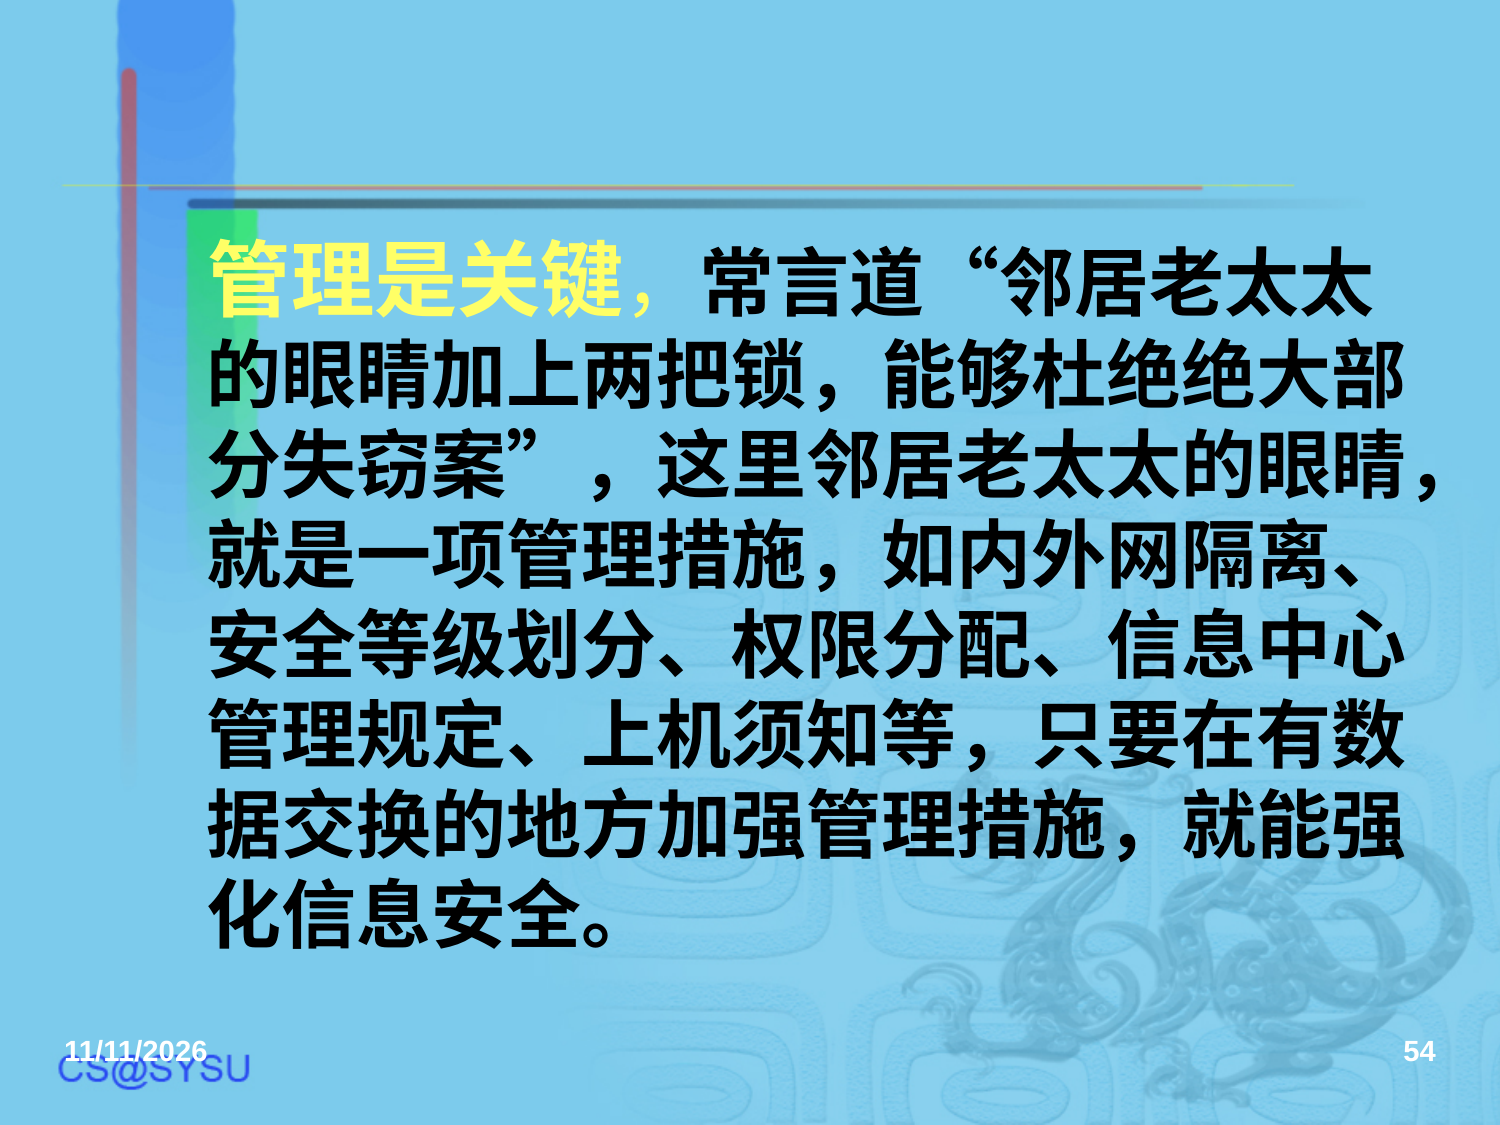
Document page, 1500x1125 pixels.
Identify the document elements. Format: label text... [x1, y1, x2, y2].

slide_number [1074, 1024, 1451, 1103]
slide_number [49, 1024, 426, 1103]
list 管理是关键，常言道“邻居老太太的眼睛加上两把锁，能够杜绝绝大部分失窃案”，这里邻居老太太的眼睛，就是一项管理措施，如内外网隔离、安全等级划分、权限分配、信息中心管理规定、上机须知等，只要在有数据交换的地方加强管理措施，就能强化信息安全。 [135, 219, 1451, 954]
picture [0, 0, 1500, 1125]
